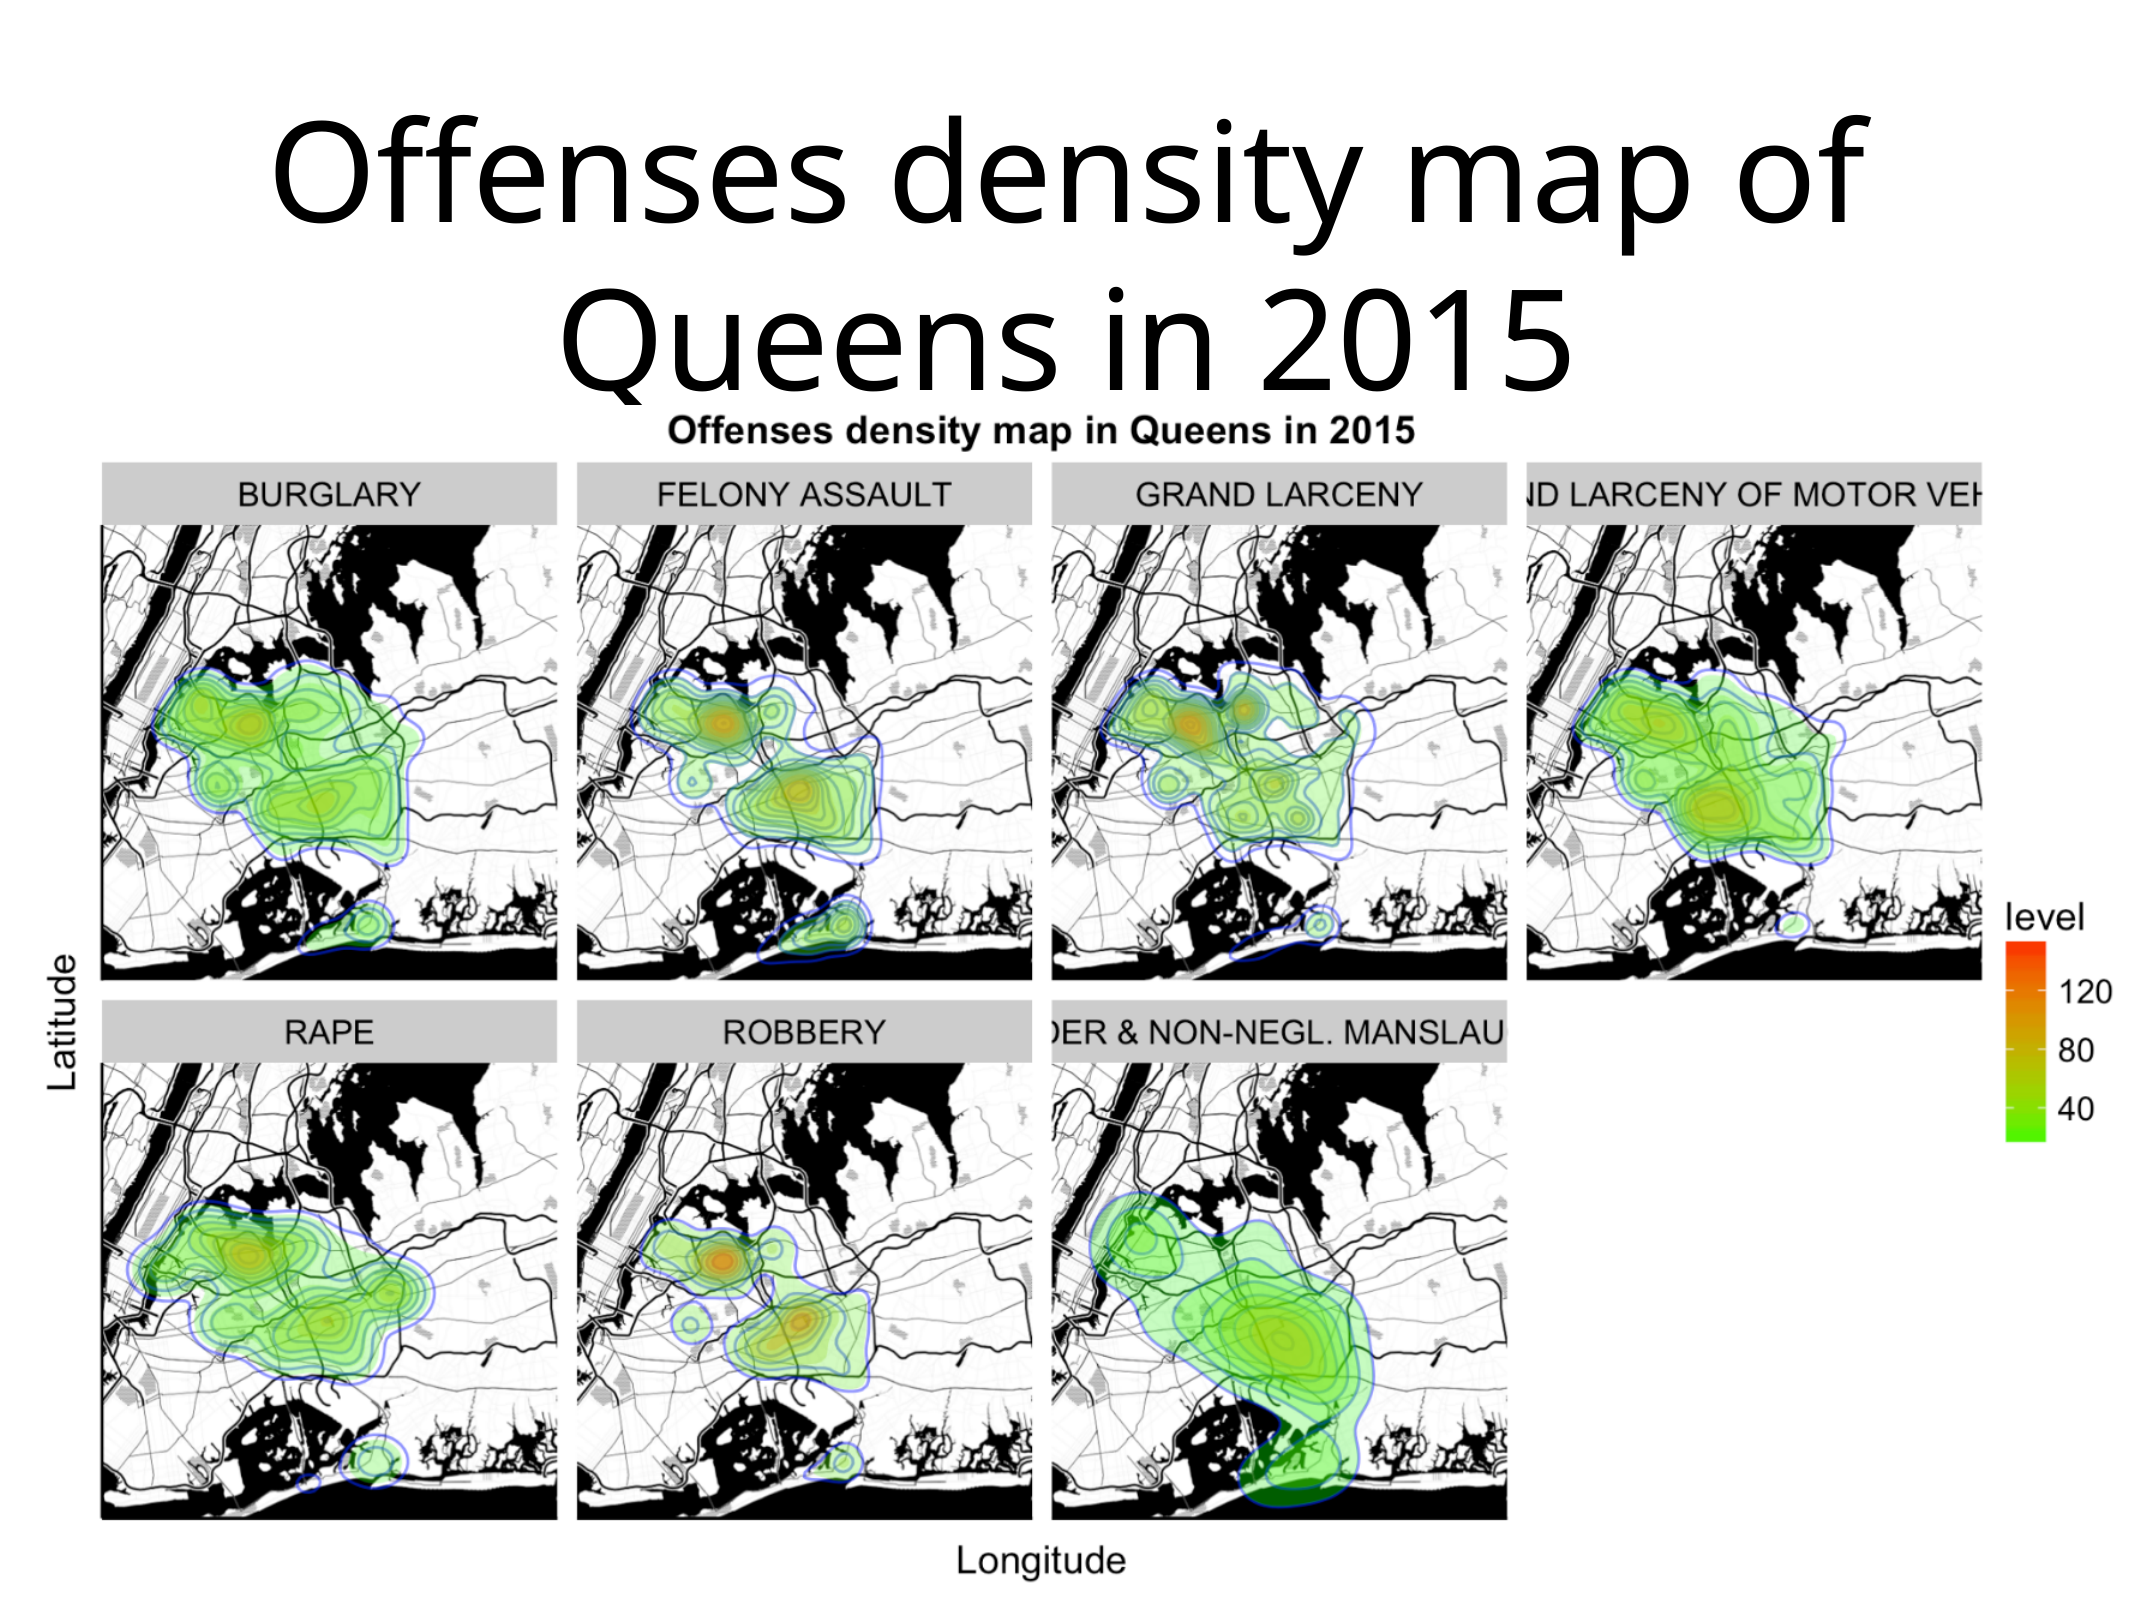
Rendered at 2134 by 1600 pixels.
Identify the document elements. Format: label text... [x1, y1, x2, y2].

picture [0, 404, 2134, 1591]
title Offenses density map of Queens in 2015 [155, 72, 1978, 404]
